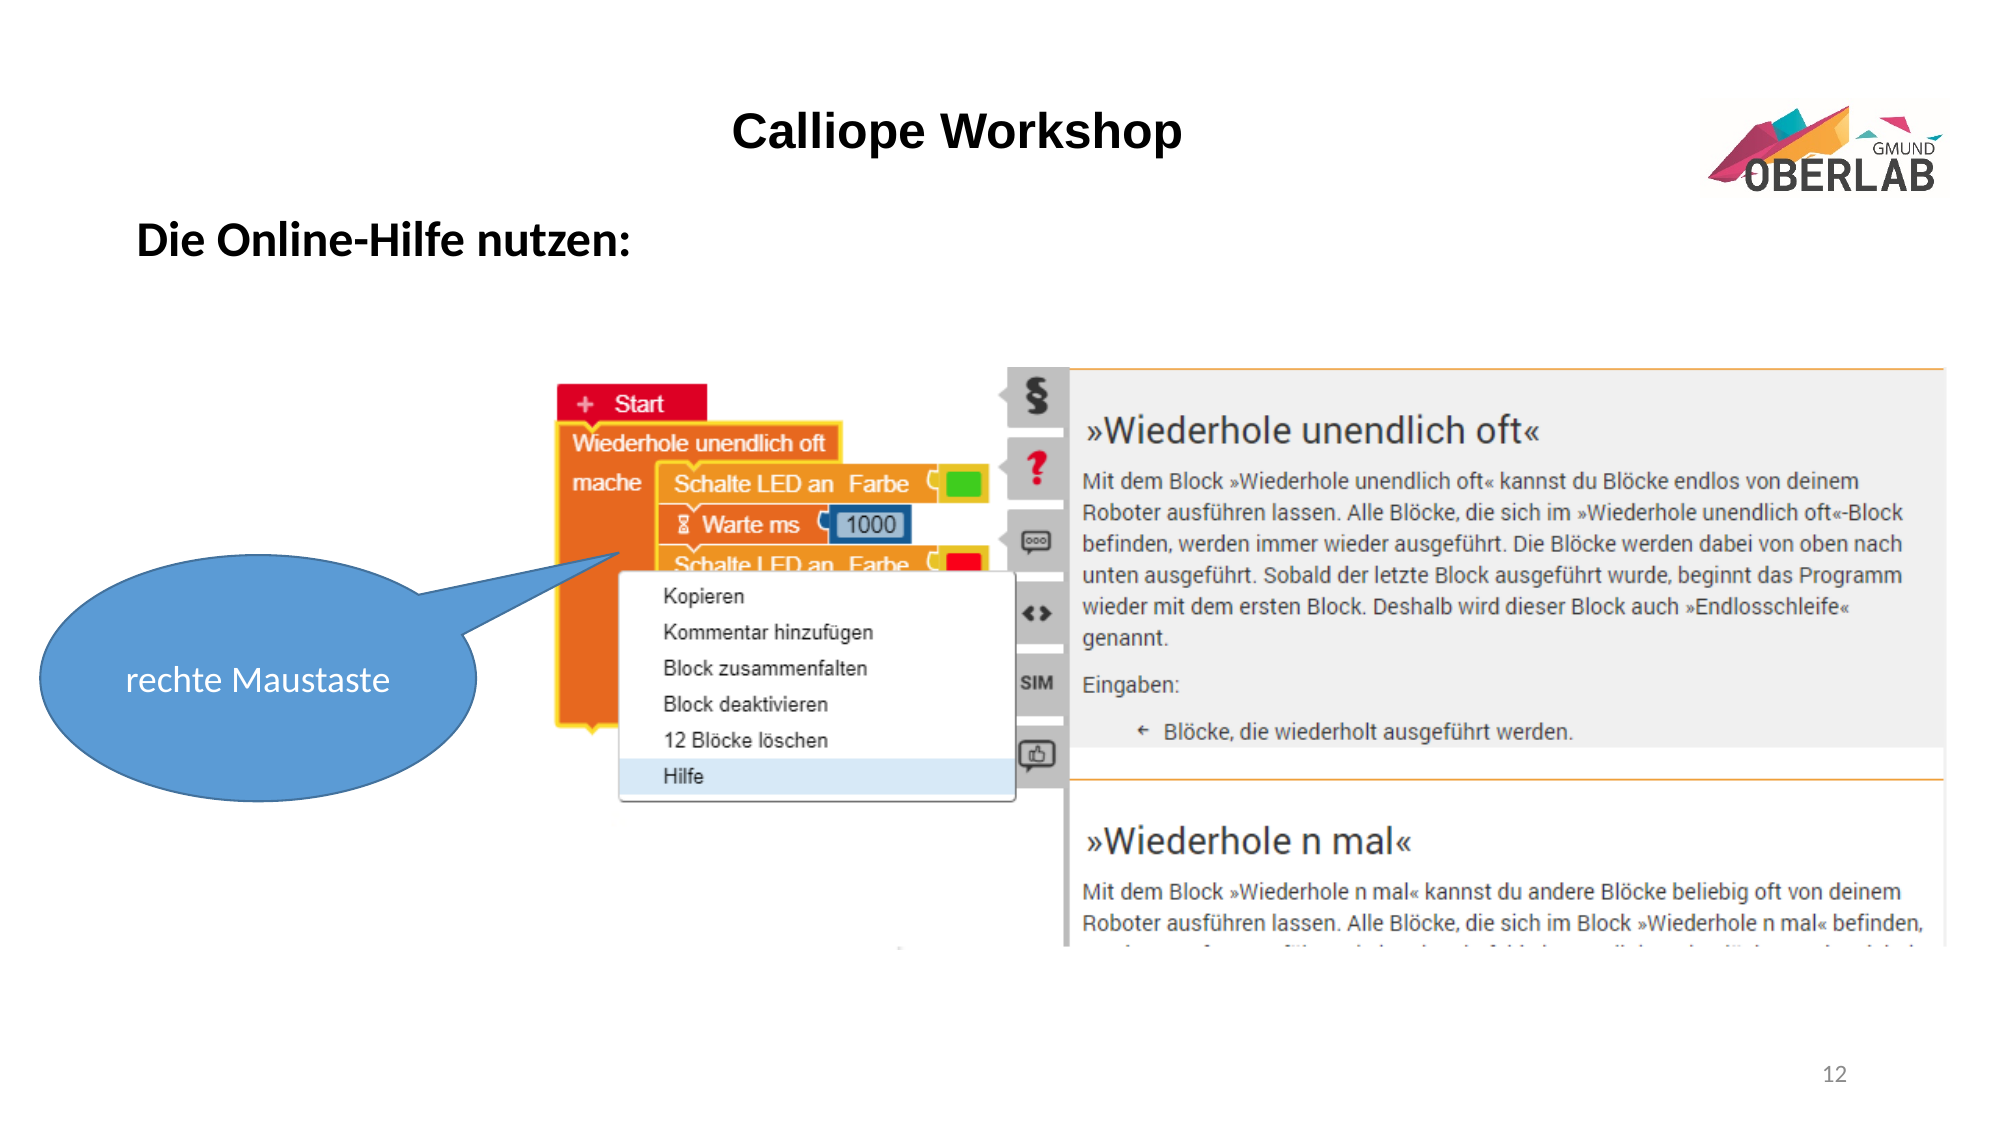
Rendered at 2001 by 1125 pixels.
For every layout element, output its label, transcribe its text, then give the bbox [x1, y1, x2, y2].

picture [548, 367, 1950, 950]
subtitle Calliope Workshop [214, 98, 1715, 231]
picture [1700, 98, 1950, 198]
text_box rechte Maustaste [110, 647, 406, 708]
text_box Die Online-Hilfe nutzen: [121, 198, 1509, 274]
slide_number 12 [1412, 1042, 1863, 1103]
text_box [39, 554, 548, 803]
